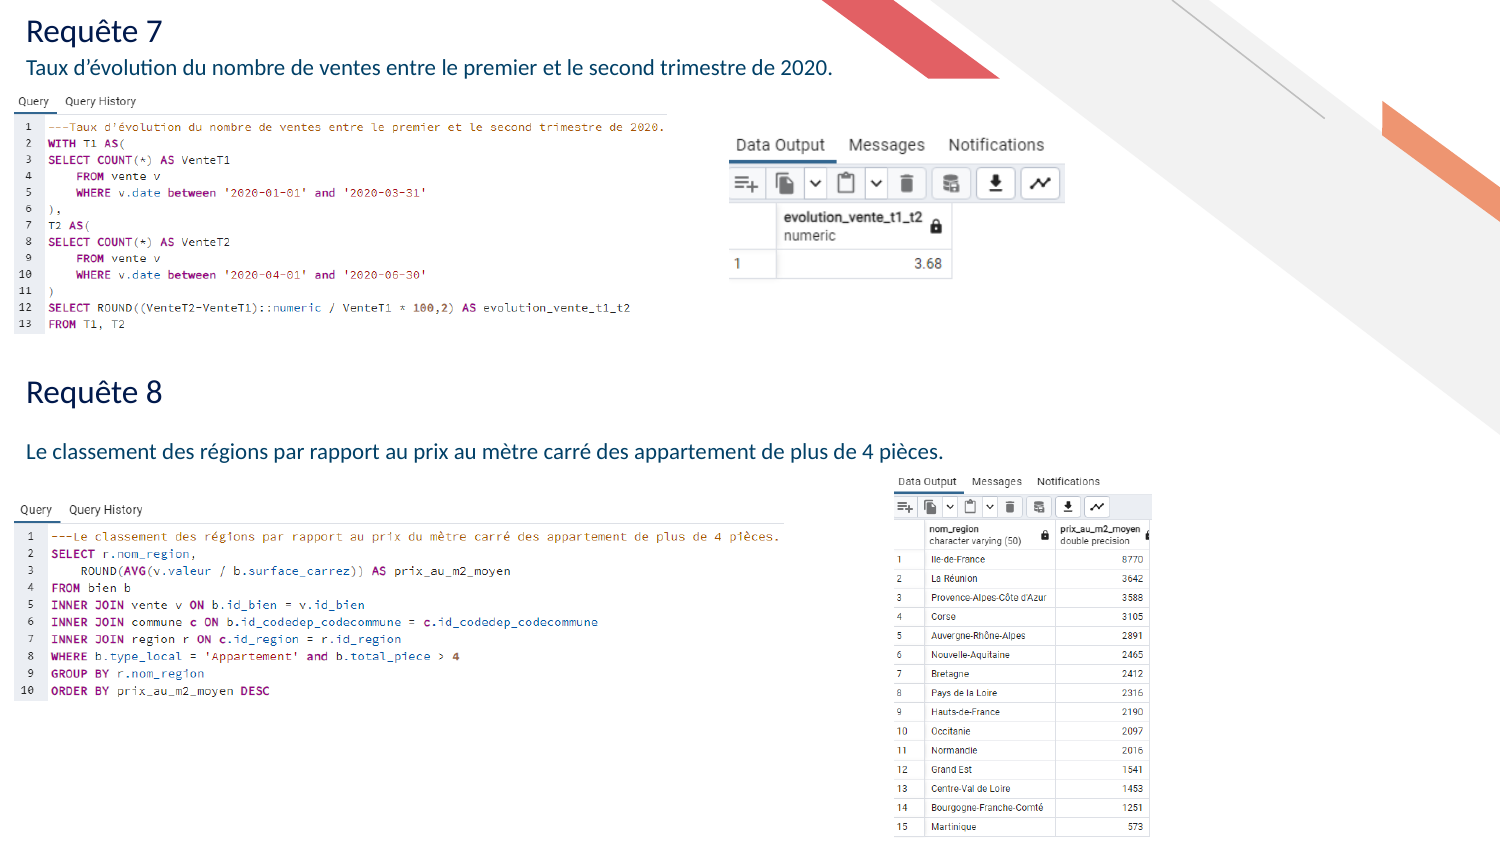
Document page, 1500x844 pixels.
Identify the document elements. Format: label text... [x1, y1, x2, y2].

picture [14, 498, 785, 701]
text_box Taux d’évolution du nombre de ventes entre le premier et le second trimestre de 2020. [14, 49, 922, 91]
text_box Le classement des régions par rapport au prix au mètre carré des appartement de plus de 4 pièces. [14, 434, 959, 475]
text_box Requête 8 [14, 368, 1041, 411]
picture [729, 131, 1065, 286]
text_box Requête 7 [14, 7, 1041, 50]
picture [14, 91, 667, 335]
picture [894, 472, 1152, 838]
